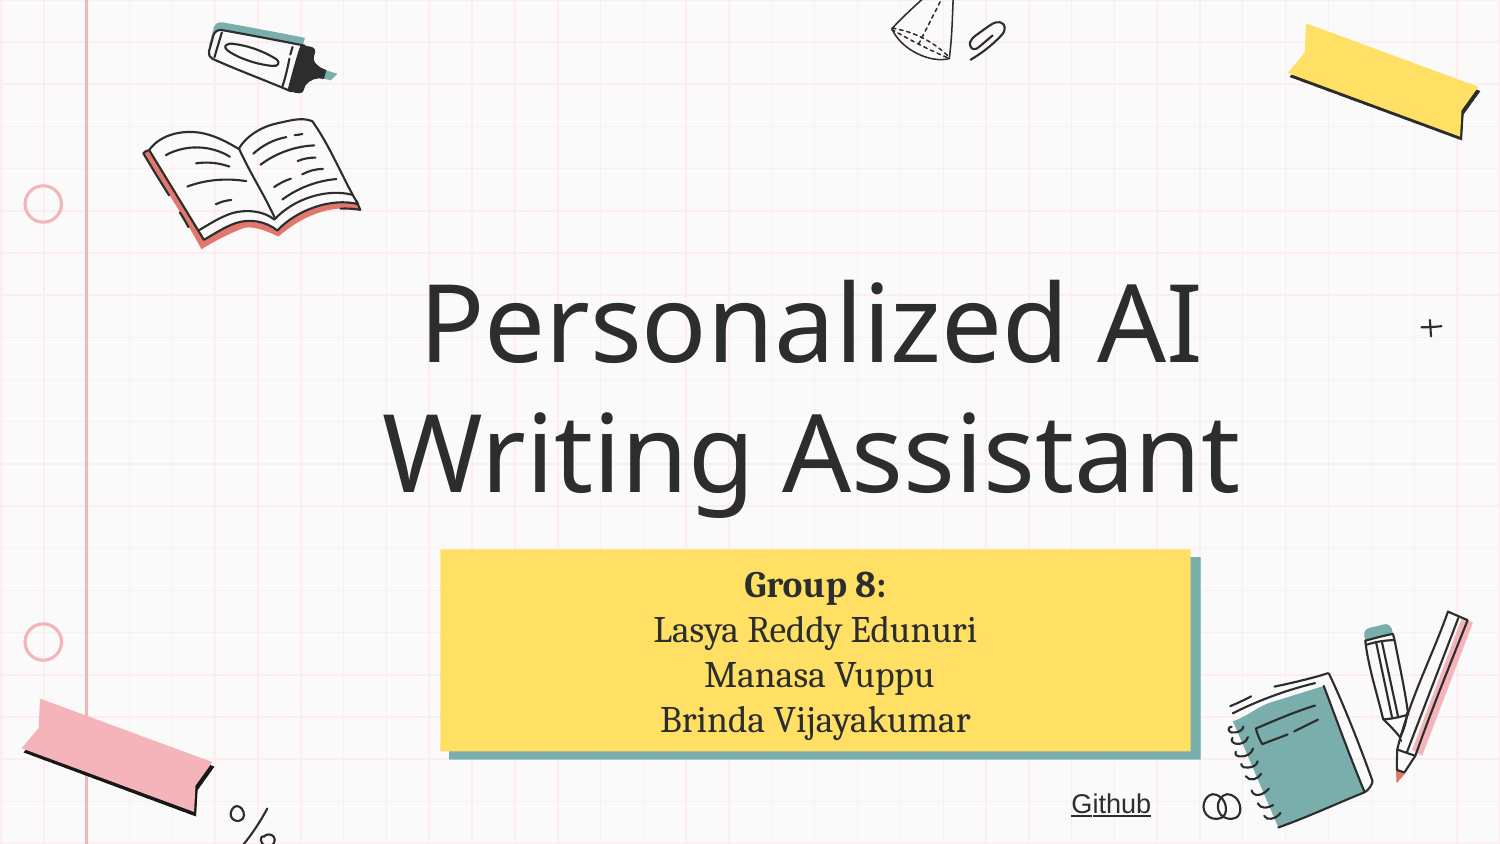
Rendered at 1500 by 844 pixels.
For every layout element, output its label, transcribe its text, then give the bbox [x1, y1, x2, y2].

text_box Github [1056, 771, 1183, 834]
title Personalized AI Writing Assistant [330, 254, 1293, 530]
subtitle Group 8: Lasya Reddy Edunuri Manasa Vuppu Brinda Vijayakumar [440, 549, 1191, 752]
